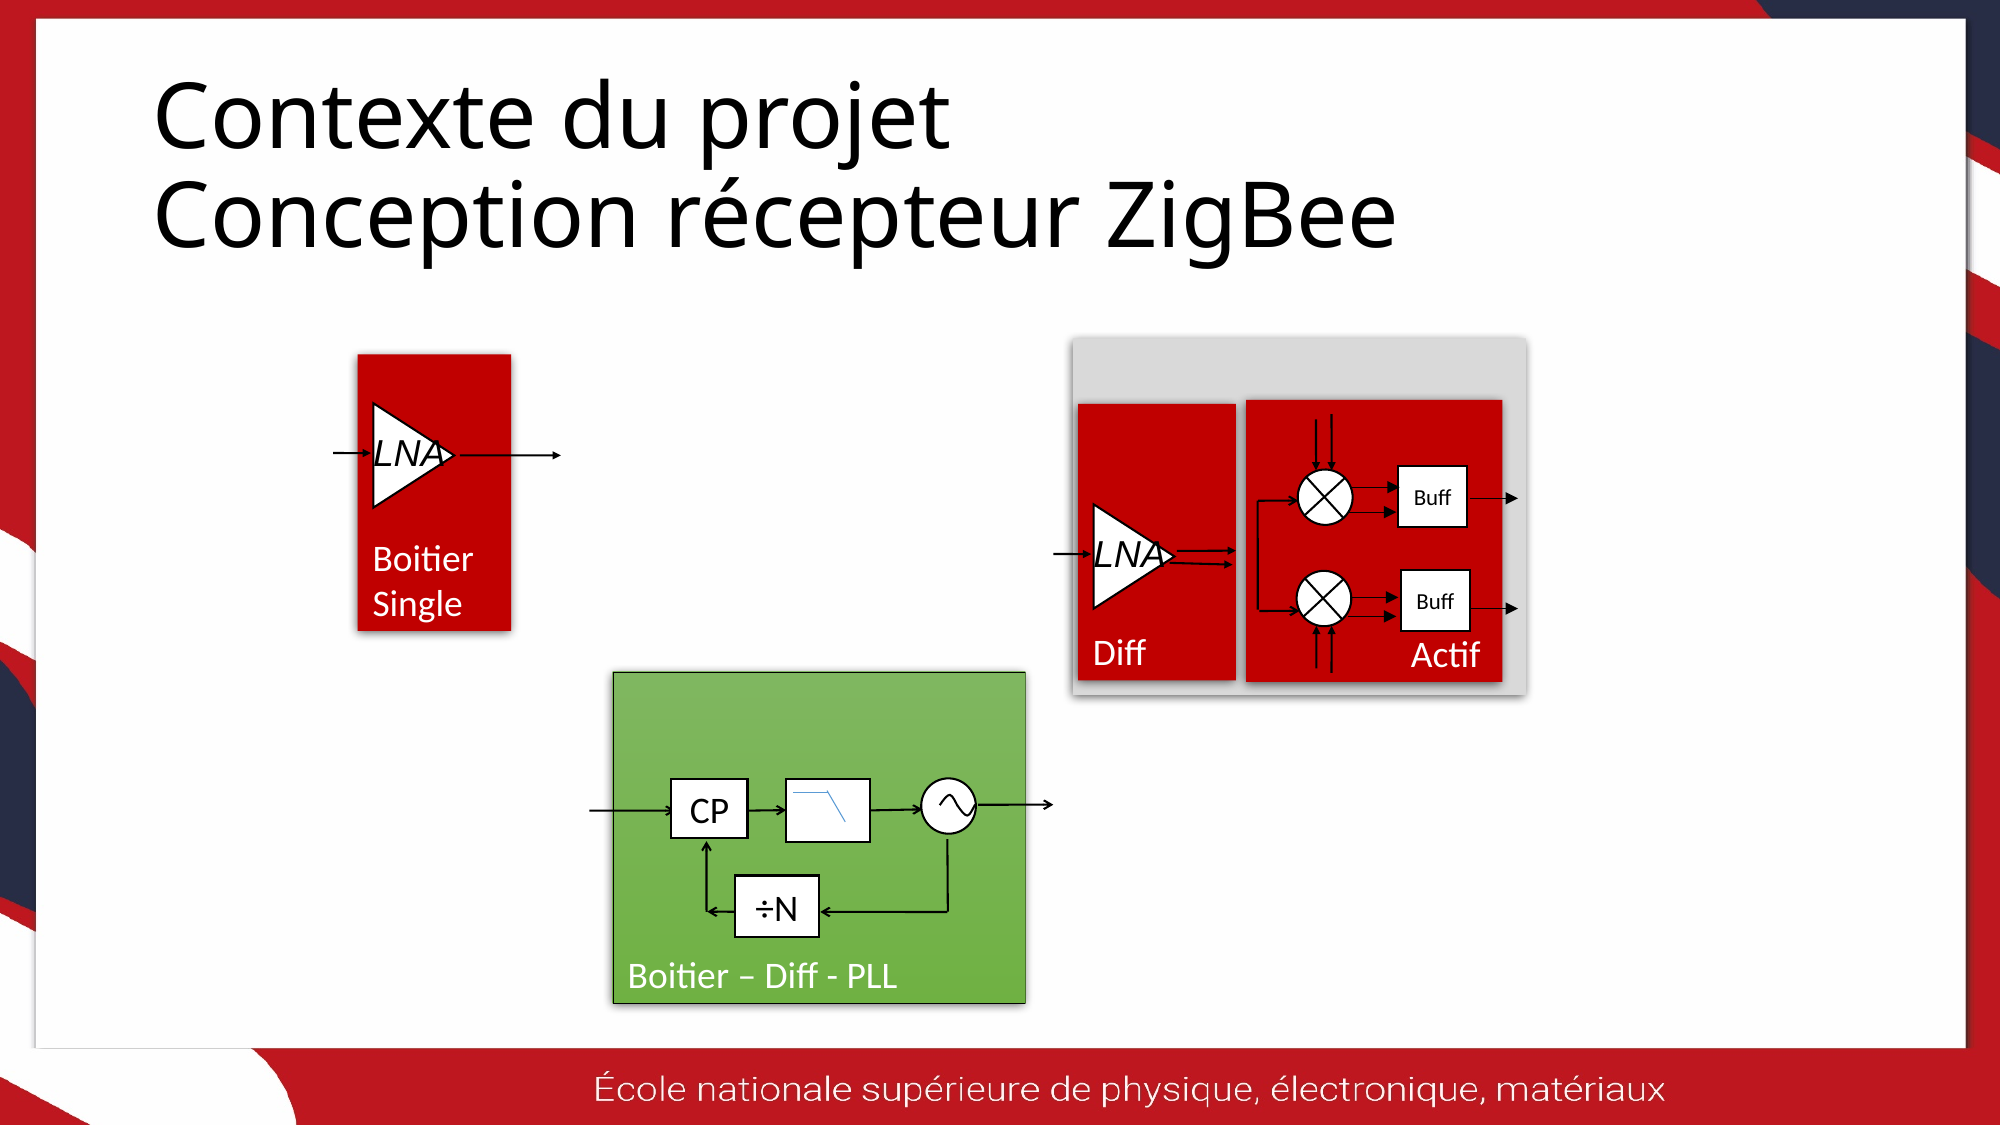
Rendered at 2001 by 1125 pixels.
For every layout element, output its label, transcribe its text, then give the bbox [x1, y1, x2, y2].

title Contexte du projet Conception récepteur ZigBee [137, 59, 1863, 278]
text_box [333, 354, 561, 631]
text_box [589, 671, 1054, 1004]
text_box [1053, 338, 1527, 695]
slide_number 4 [1412, 1042, 1863, 1103]
picture [0, 0, 2000, 1125]
